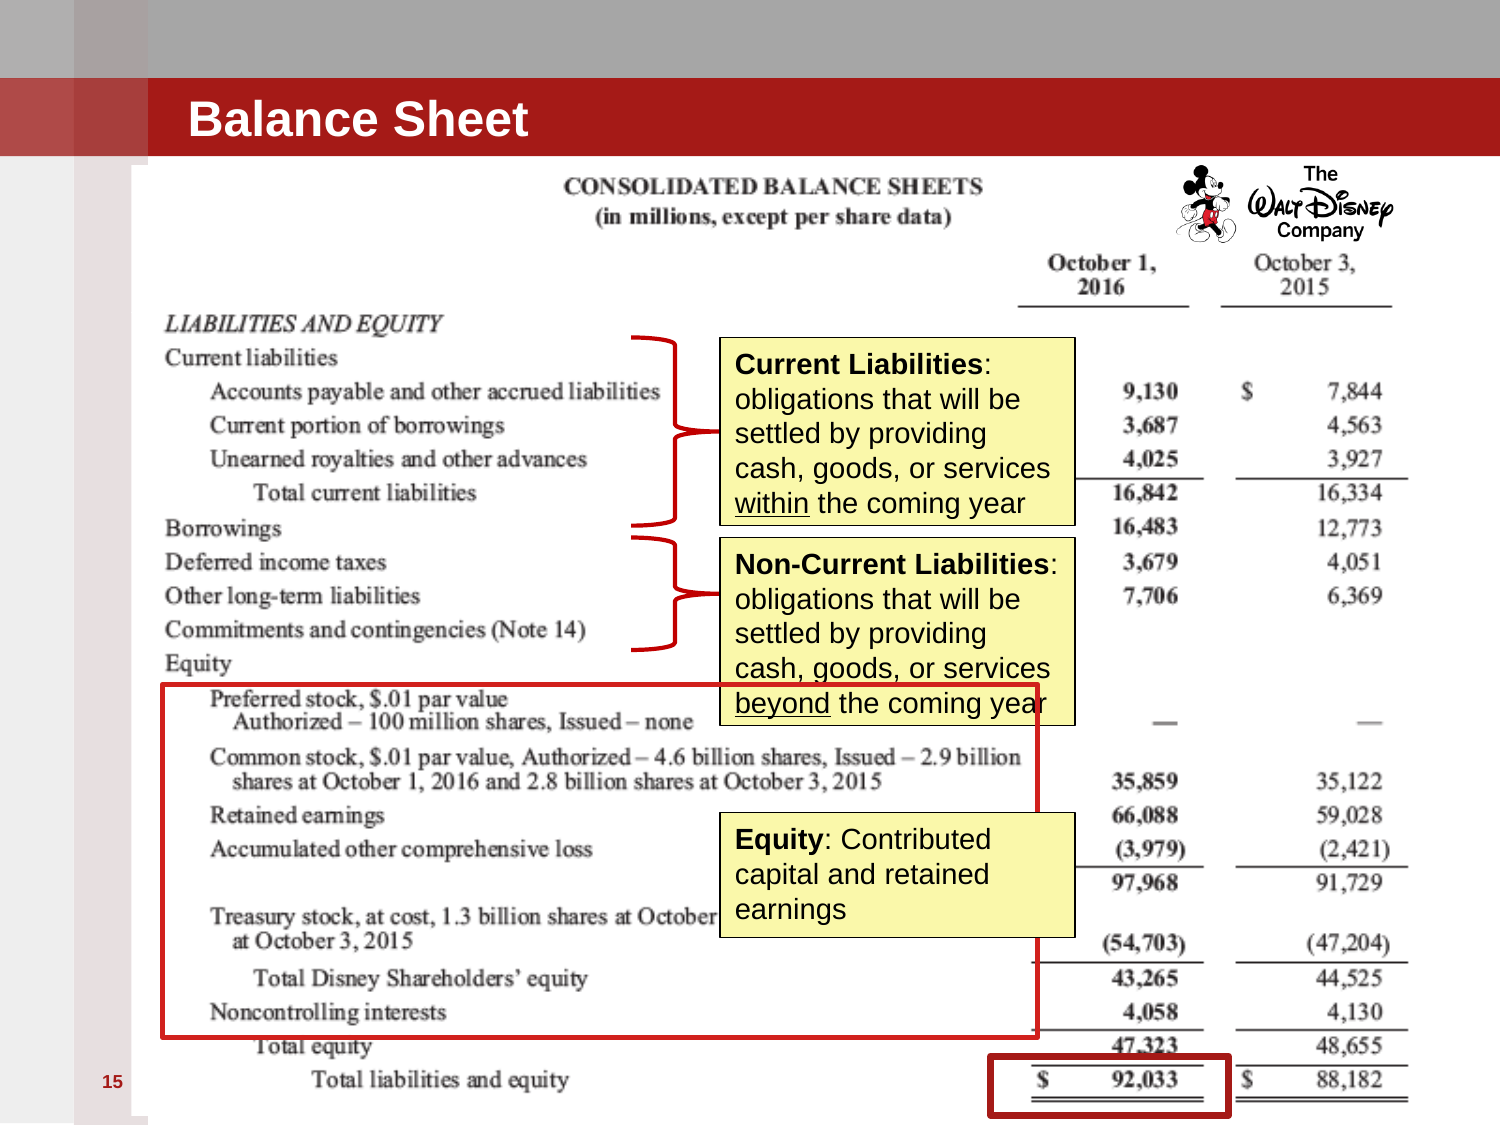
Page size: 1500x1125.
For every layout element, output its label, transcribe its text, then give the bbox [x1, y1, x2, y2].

slide_number 15 [74, 1062, 151, 1125]
picture [130, 119, 1451, 1116]
title Balance Sheet [187, 46, 1169, 147]
